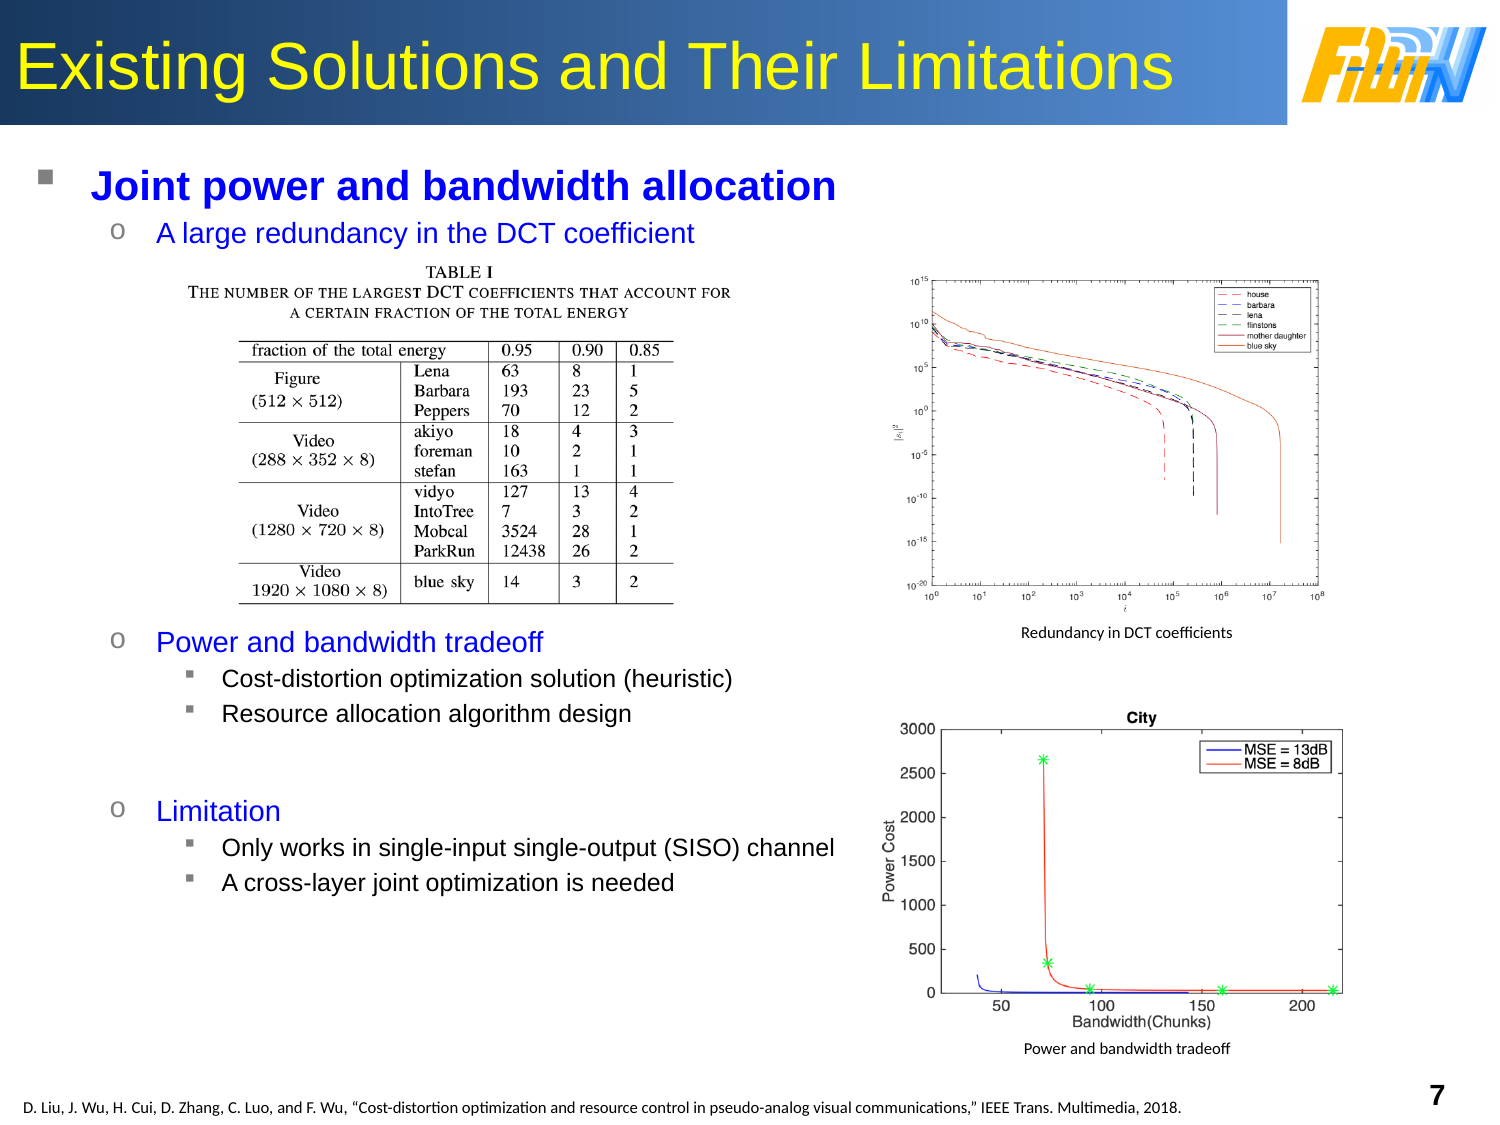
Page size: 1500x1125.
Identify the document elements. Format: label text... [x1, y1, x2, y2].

picture [867, 252, 1364, 625]
slide_number 7 [1387, 1067, 1488, 1089]
text_box Power and bandwidth tradeoff [1008, 1046, 1246, 1066]
picture [181, 262, 738, 613]
picture [1298, 24, 1490, 110]
text_box D. Liu, J. Wu, H. Cui, D. Zhang, C. Luo, and F. Wu, “Cost-distortion optimization and resource control in pseudo-analog visual communications,” IEEE Trans. Multimedia, 2018. [4, 1089, 1500, 1125]
text_box Joint power and bandwidth allocation A large redundancy in the DCT coefficient Power and bandwidth tradeoff Cost-distortion optimization solution (heuristic) Resource allocation algorithm design Limitation Only works in single-input single-output (SISO) channel A cross-layer joint optimization is needed [19, 151, 1500, 975]
picture [869, 697, 1386, 1039]
text_box Redundancy in DCT coefficients [1006, 632, 1248, 649]
title Existing Solutions and Their Limitations [0, 0, 1288, 125]
